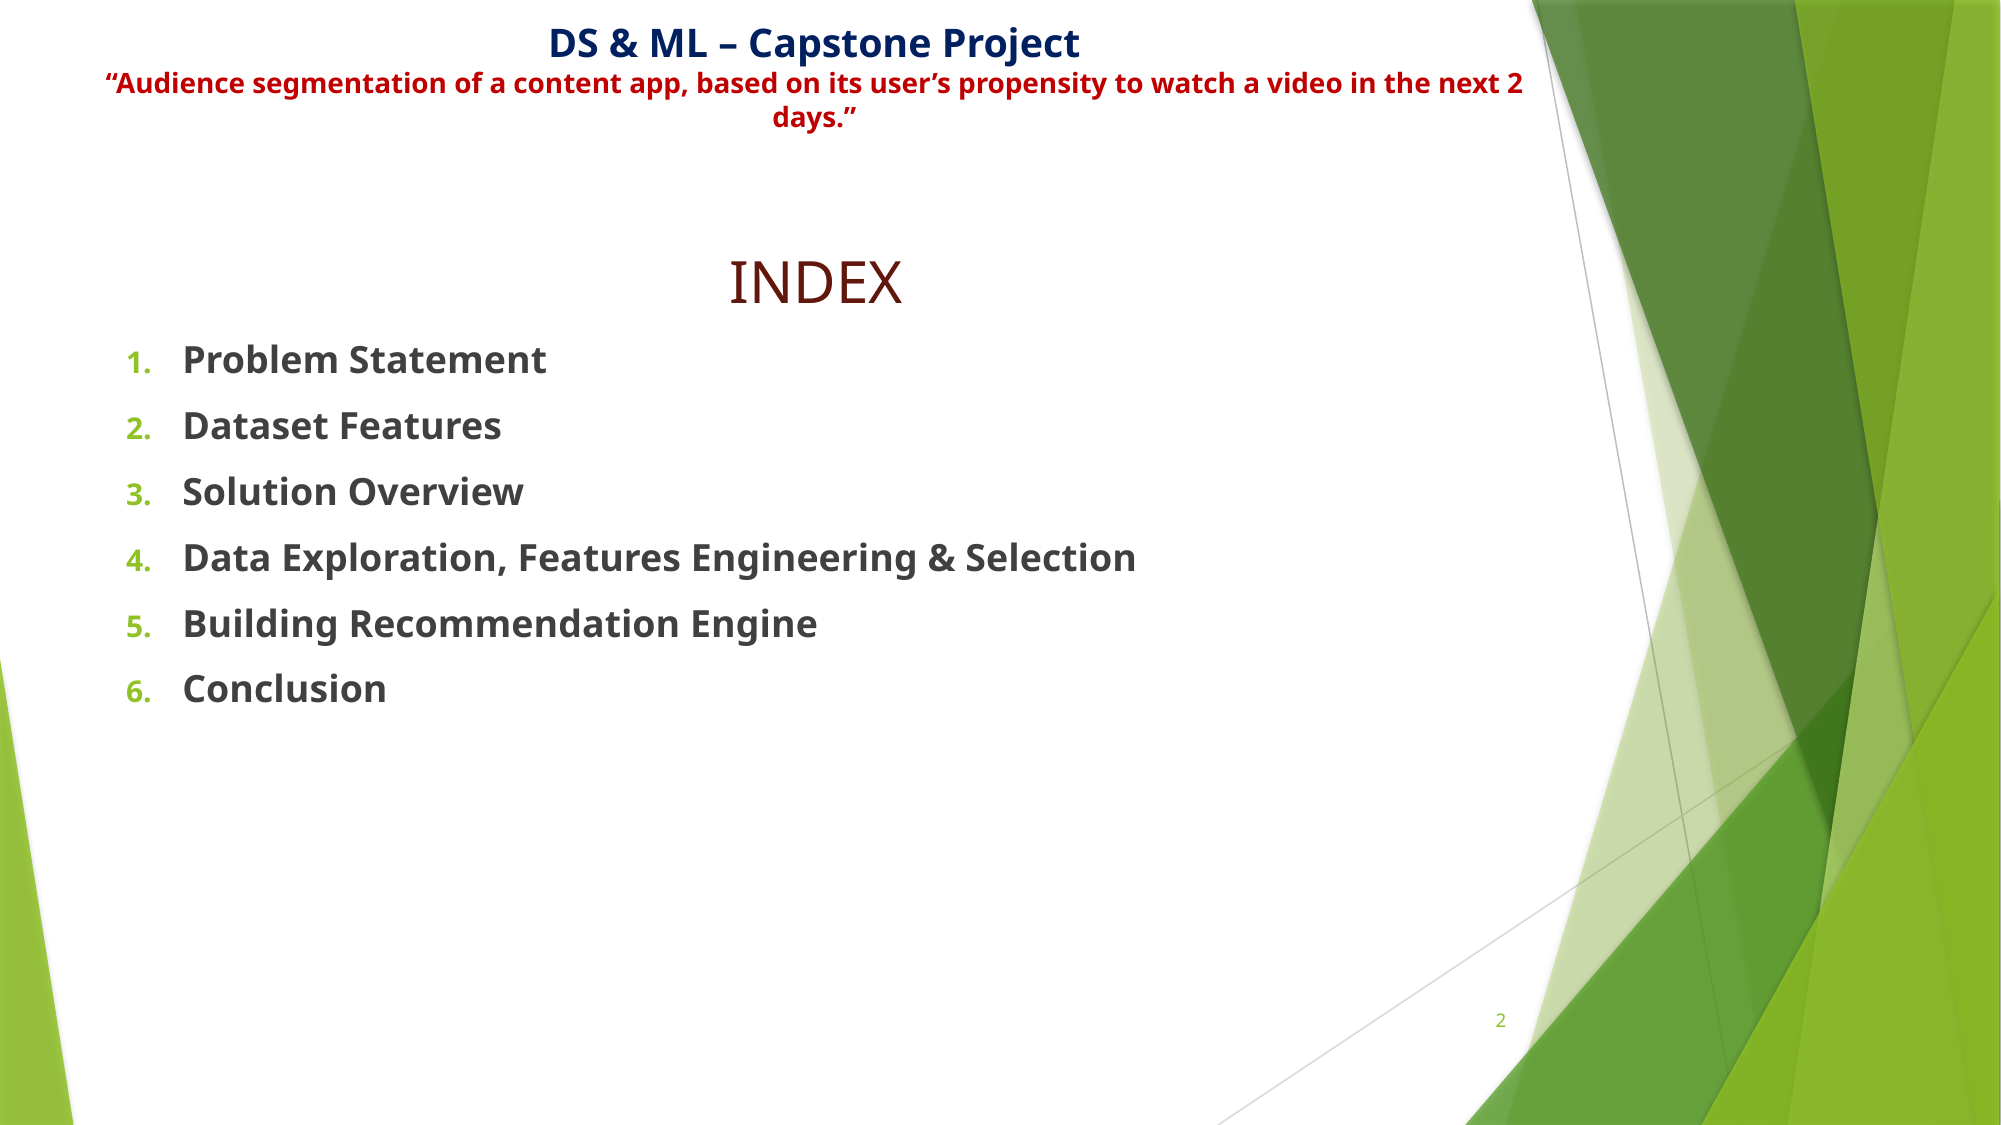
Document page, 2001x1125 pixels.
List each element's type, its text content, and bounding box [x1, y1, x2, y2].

title DS & ML – Capstone Project “Audience segmentation of a content app, based on its user’s propensity to watch a video in the next 2 days.” [77, 11, 1552, 196]
list INDEX Problem Statement Dataset Features Solution Overview Data Exploration, Features Engineering & Selection Building Recommendation Engine Conclusion [111, 237, 1522, 753]
slide_number 2 [1409, 991, 1522, 1051]
